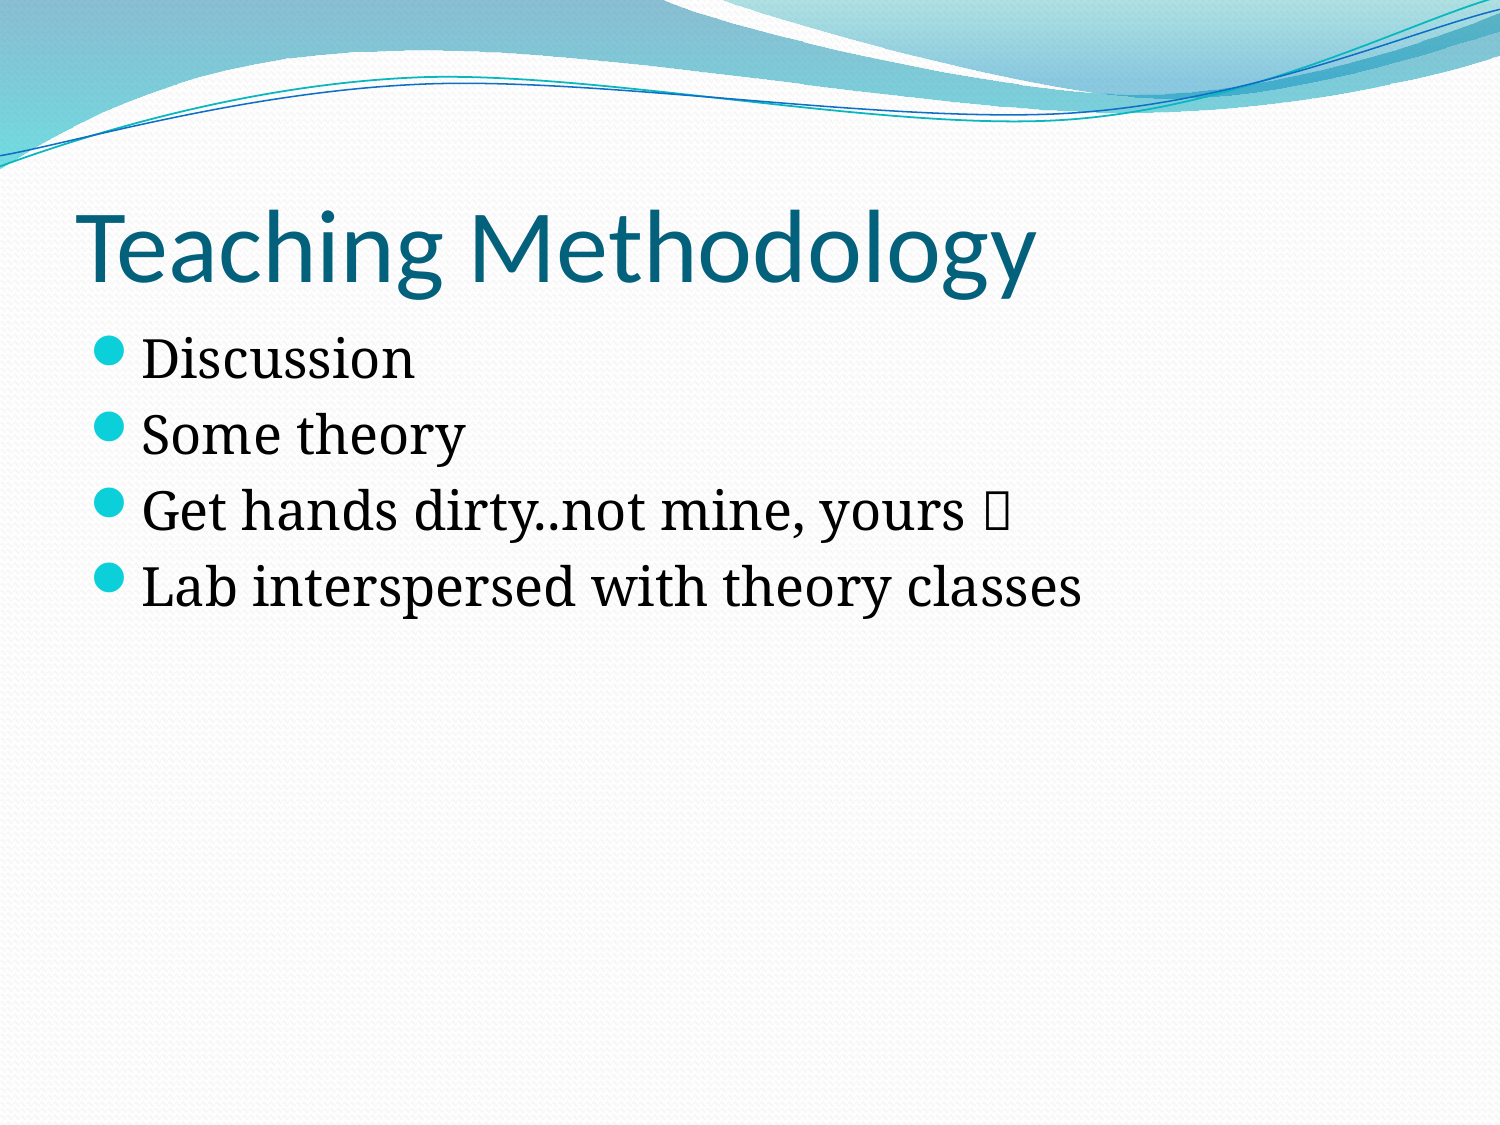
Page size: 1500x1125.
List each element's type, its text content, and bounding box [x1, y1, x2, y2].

title Teaching Methodology [75, 115, 1425, 303]
list Discussion Some theory Get hands dirty..not mine, yours  Lab interspersed with theory classes [75, 317, 1425, 1038]
